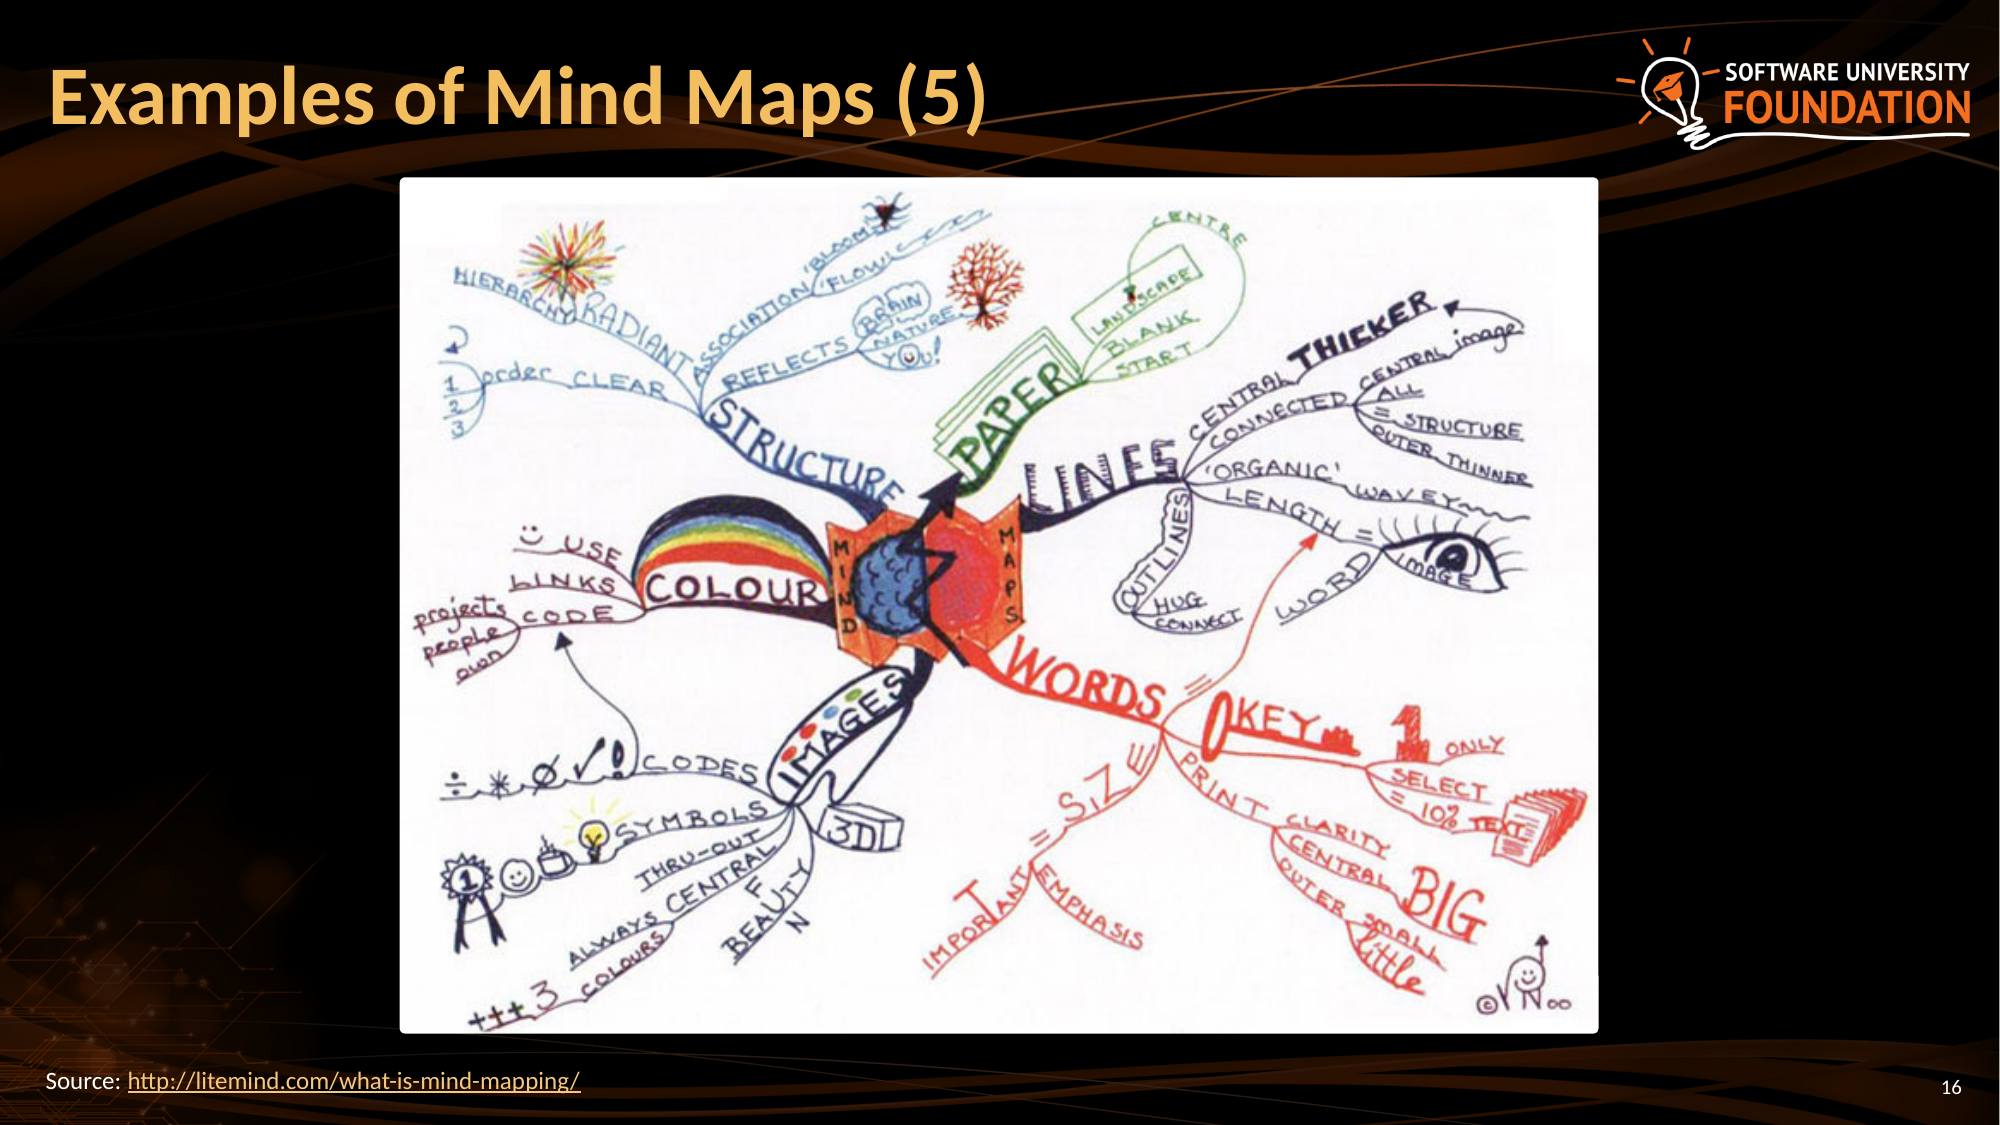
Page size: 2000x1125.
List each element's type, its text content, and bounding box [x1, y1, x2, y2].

text_box Source: http://litemind.com/what-is-mind-mapping/ [30, 1057, 1406, 1102]
title Examples of Mind Maps (5) [30, 6, 1602, 189]
picture [0, 0, 2000, 1125]
slide_number 16 [1897, 1070, 1968, 1103]
